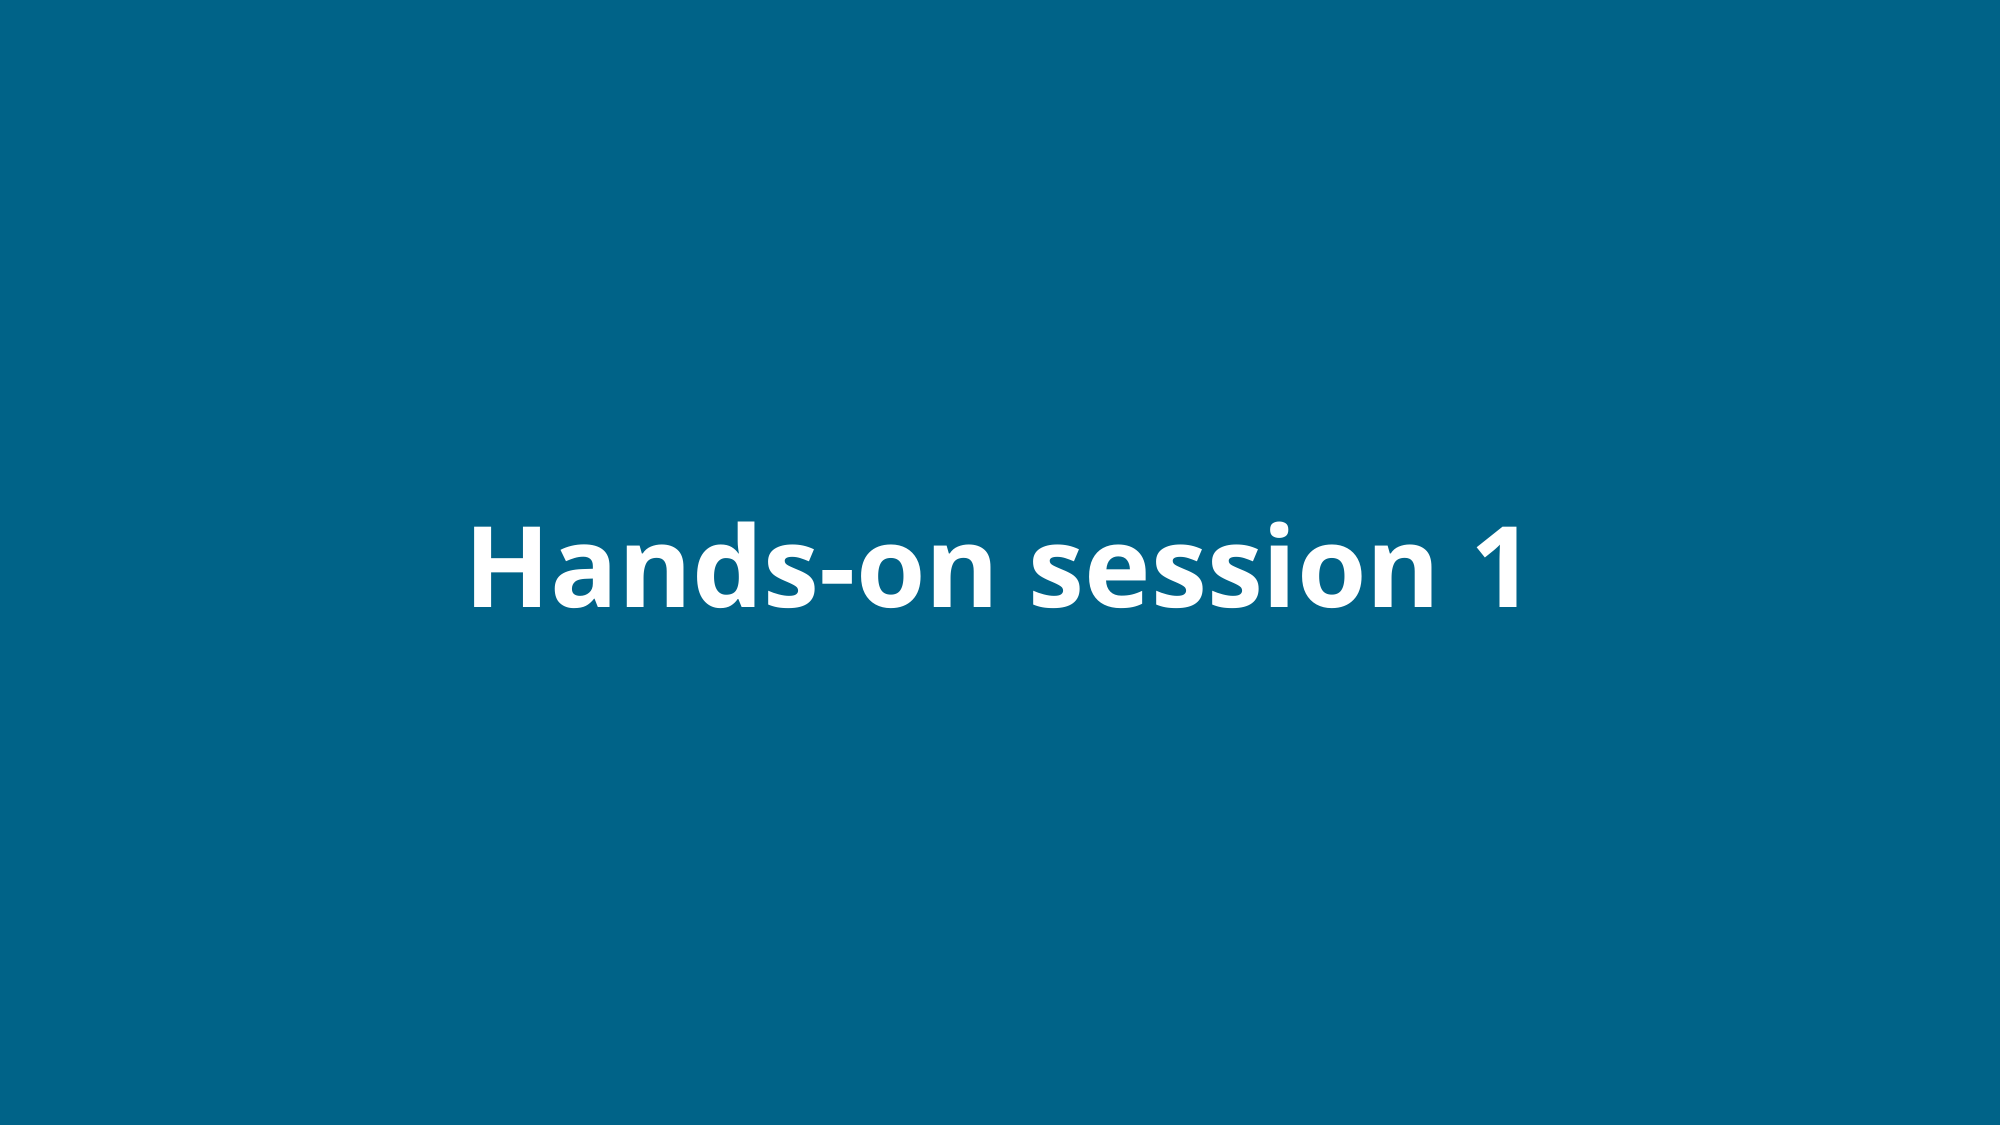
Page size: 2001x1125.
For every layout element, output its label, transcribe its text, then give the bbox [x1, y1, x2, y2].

title Hands-on session 1 [137, 453, 1863, 672]
